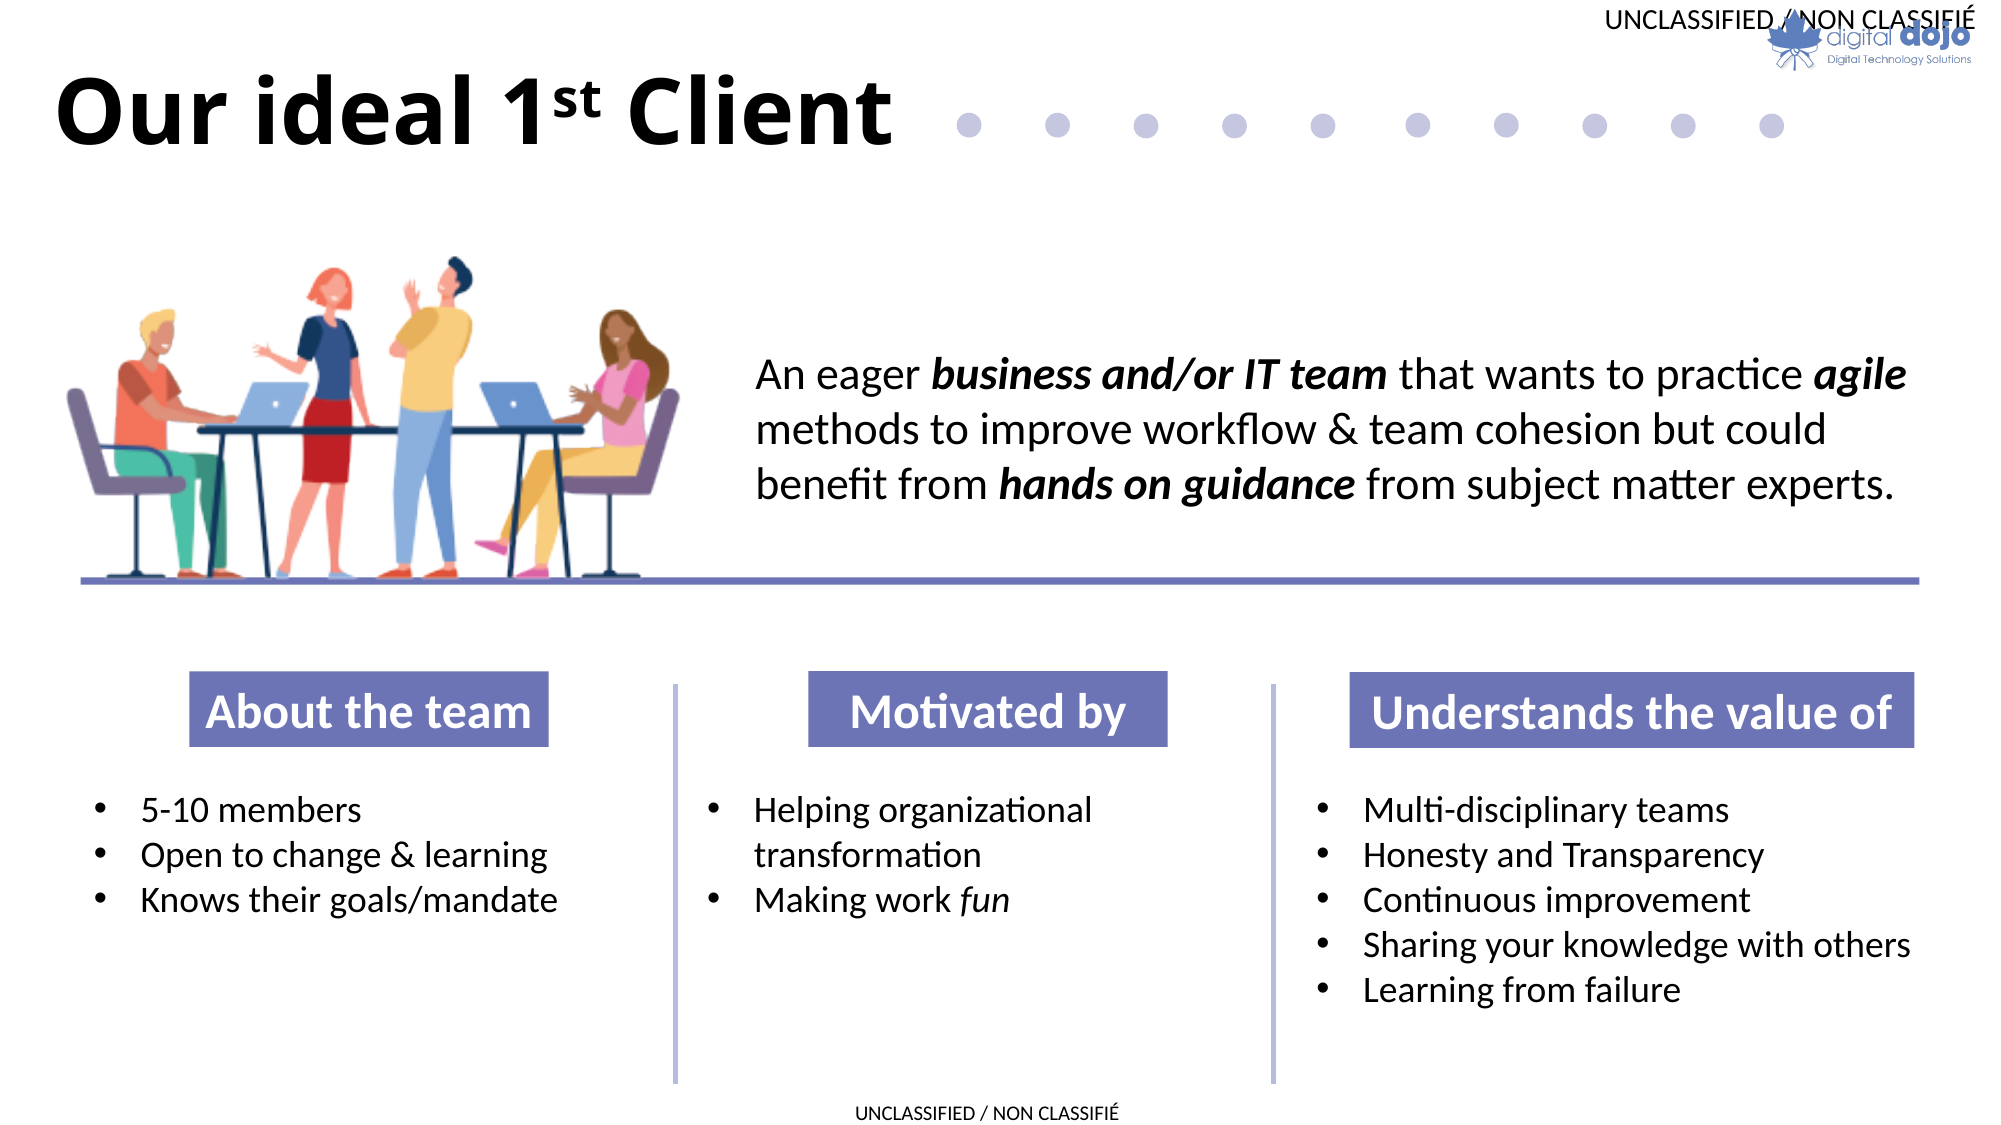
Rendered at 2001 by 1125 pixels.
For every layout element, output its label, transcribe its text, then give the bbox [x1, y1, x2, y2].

list Motivated by [808, 671, 1168, 747]
list Understands the value of [1349, 672, 1915, 748]
list Helping organizational transformation Making work fun [692, 777, 1275, 1068]
list An eager business and/or IT team that wants to practice agile methods to improve workflow & team cohesion but could benefit from hands on guidance from subject matter experts. [740, 335, 1948, 517]
list About the team [189, 671, 549, 747]
picture [66, 255, 684, 584]
title Our ideal 1st Client [38, 57, 1194, 177]
list Multi-disciplinary teams Honesty and Transparency Continuous improvement Sharing your knowledge with others Learning from failure [1301, 777, 1946, 1068]
picture [1767, 9, 1971, 73]
list 5-10 members Open to change & learning Knows their goals/mandate [78, 777, 661, 1068]
